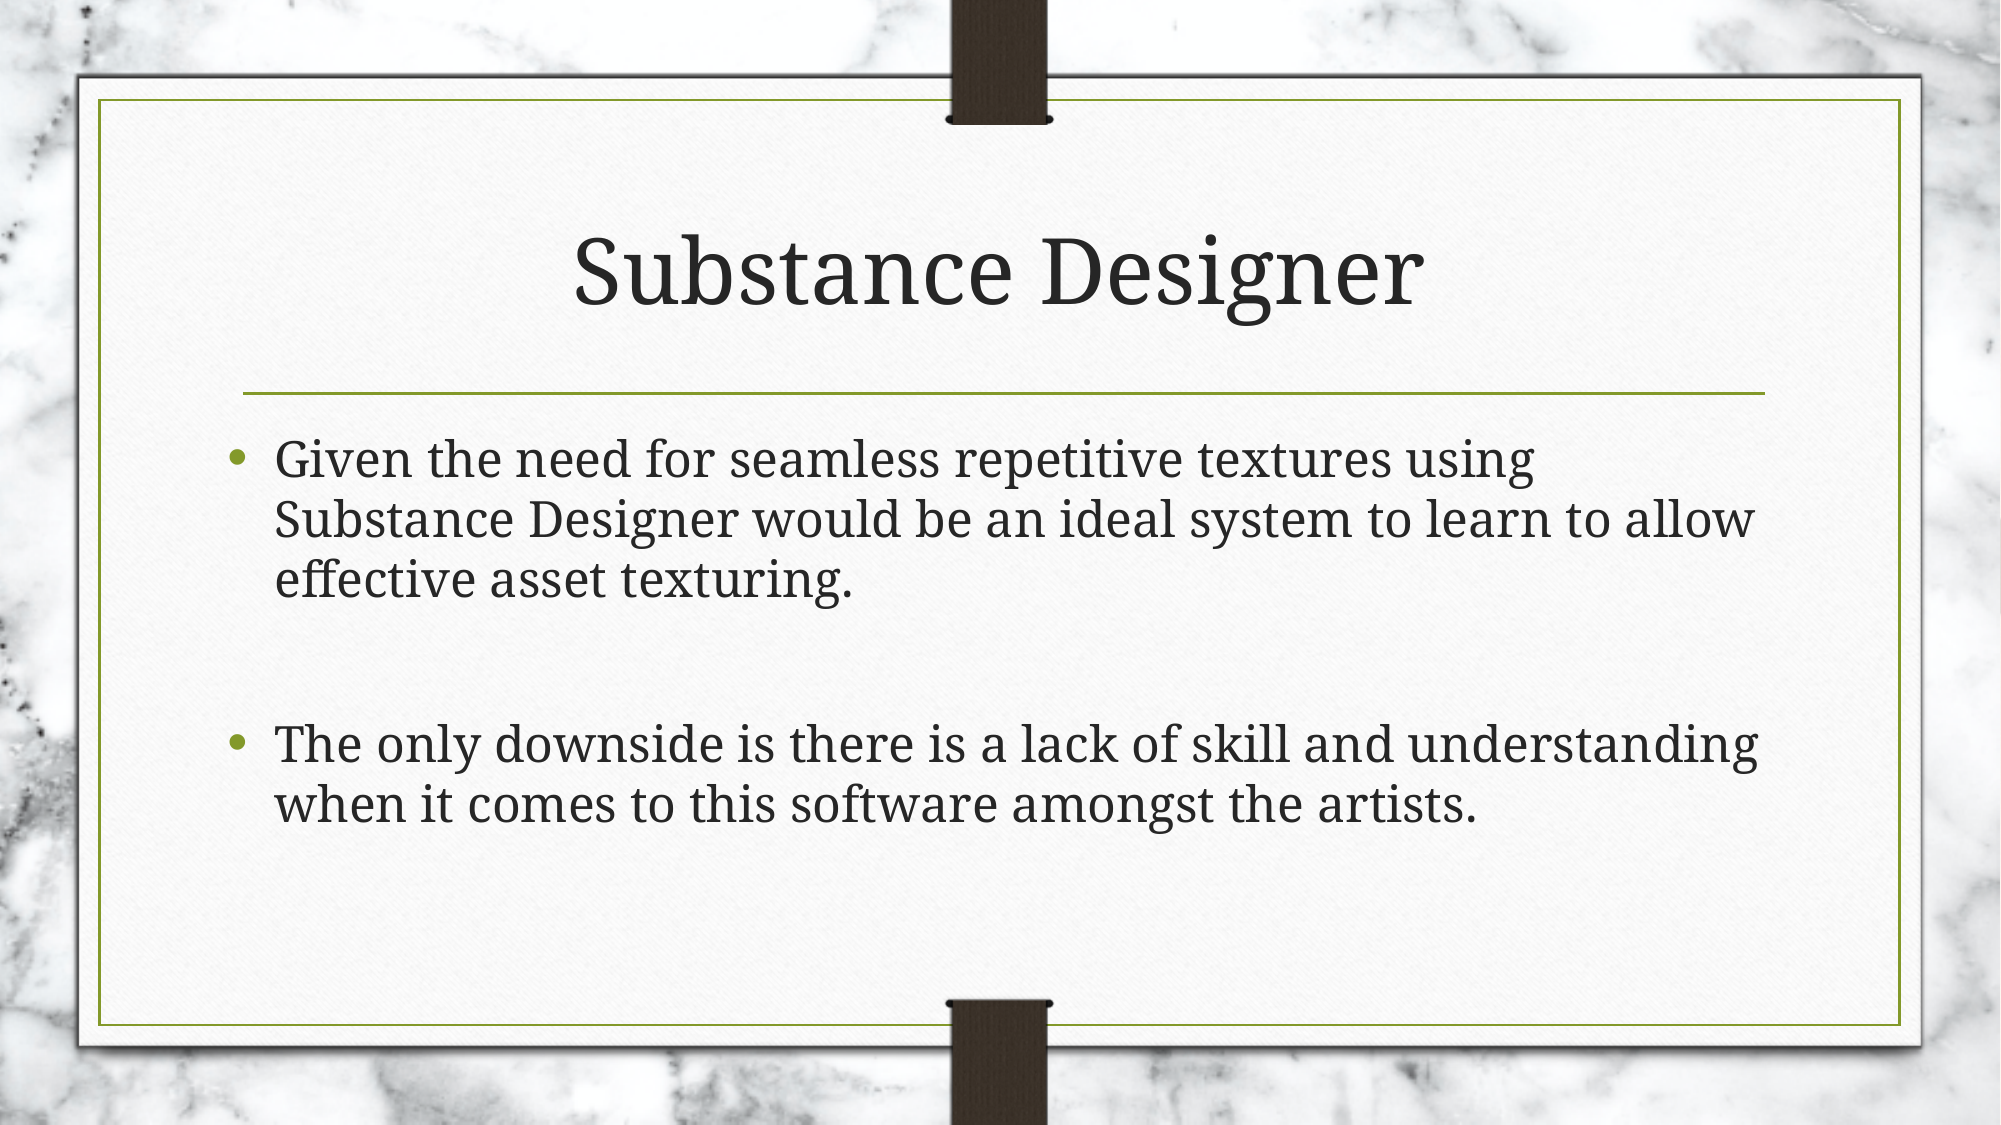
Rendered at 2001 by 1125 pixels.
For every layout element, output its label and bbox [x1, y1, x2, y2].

text_box [0, 0, 2000, 1125]
